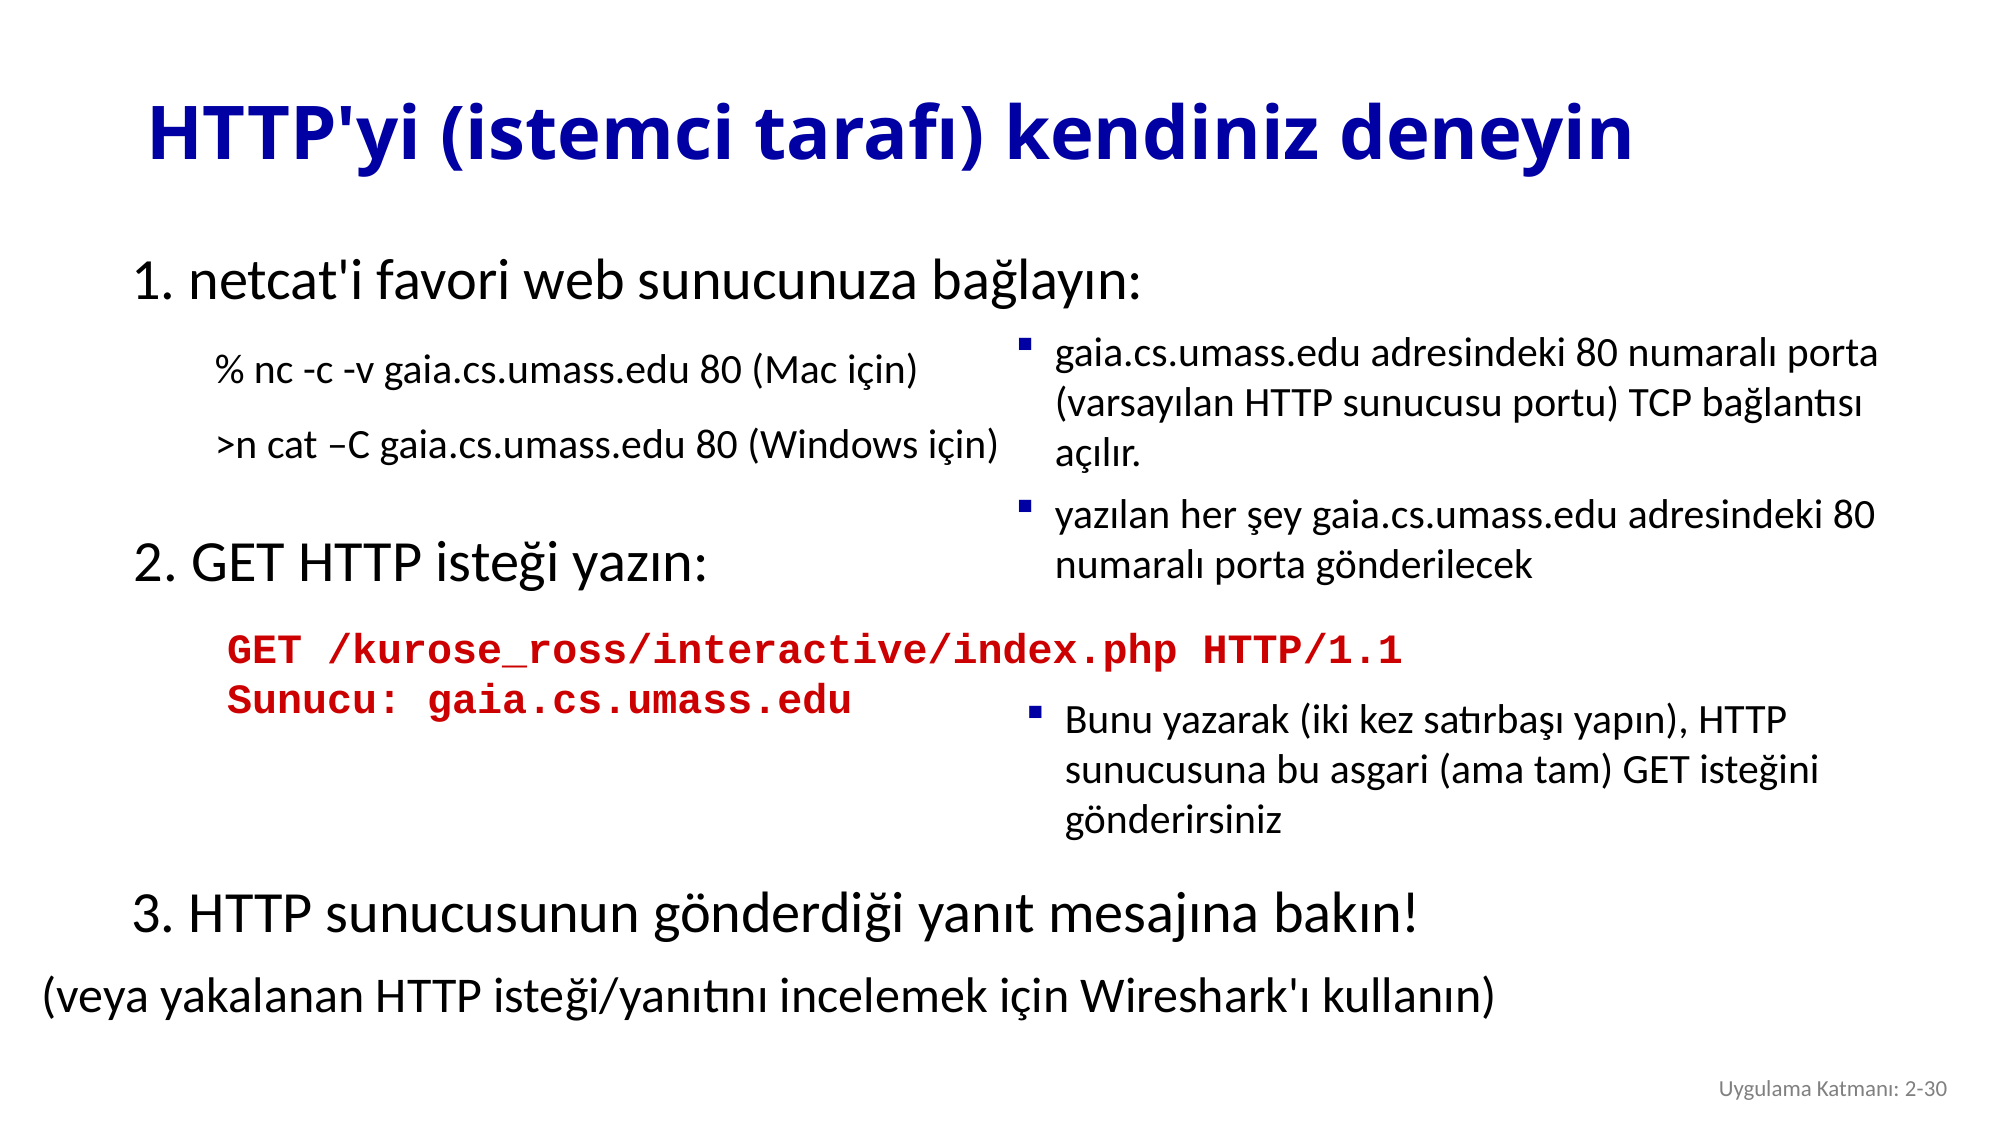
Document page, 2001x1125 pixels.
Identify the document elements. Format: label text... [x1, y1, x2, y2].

text_box % nc -c -v gaia.cs.umass.edu 80 (Mac için) >n cat –C gaia.cs.umass.edu 80 (Windows için) [200, 334, 1015, 475]
text_box 1. netcat'i favori web sunucunuza bağlayın: [95, 241, 1424, 319]
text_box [116, 867, 1477, 1031]
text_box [119, 515, 1921, 852]
text_box gaia.cs.umass.edu adresindeki 80 numaralı porta (varsayılan HTTP sunucusu portu) TCP bağlantısı açılır. yazılan her şey gaia.cs.umass.edu adresindeki 80 numaralı porta gönderilecek [1000, 316, 1961, 595]
slide_number Uygulama Katmanı: 2-30 [1512, 1056, 1963, 1117]
title HTTP'yi (istemci tarafı) kendiniz deneyin [131, 62, 1856, 209]
